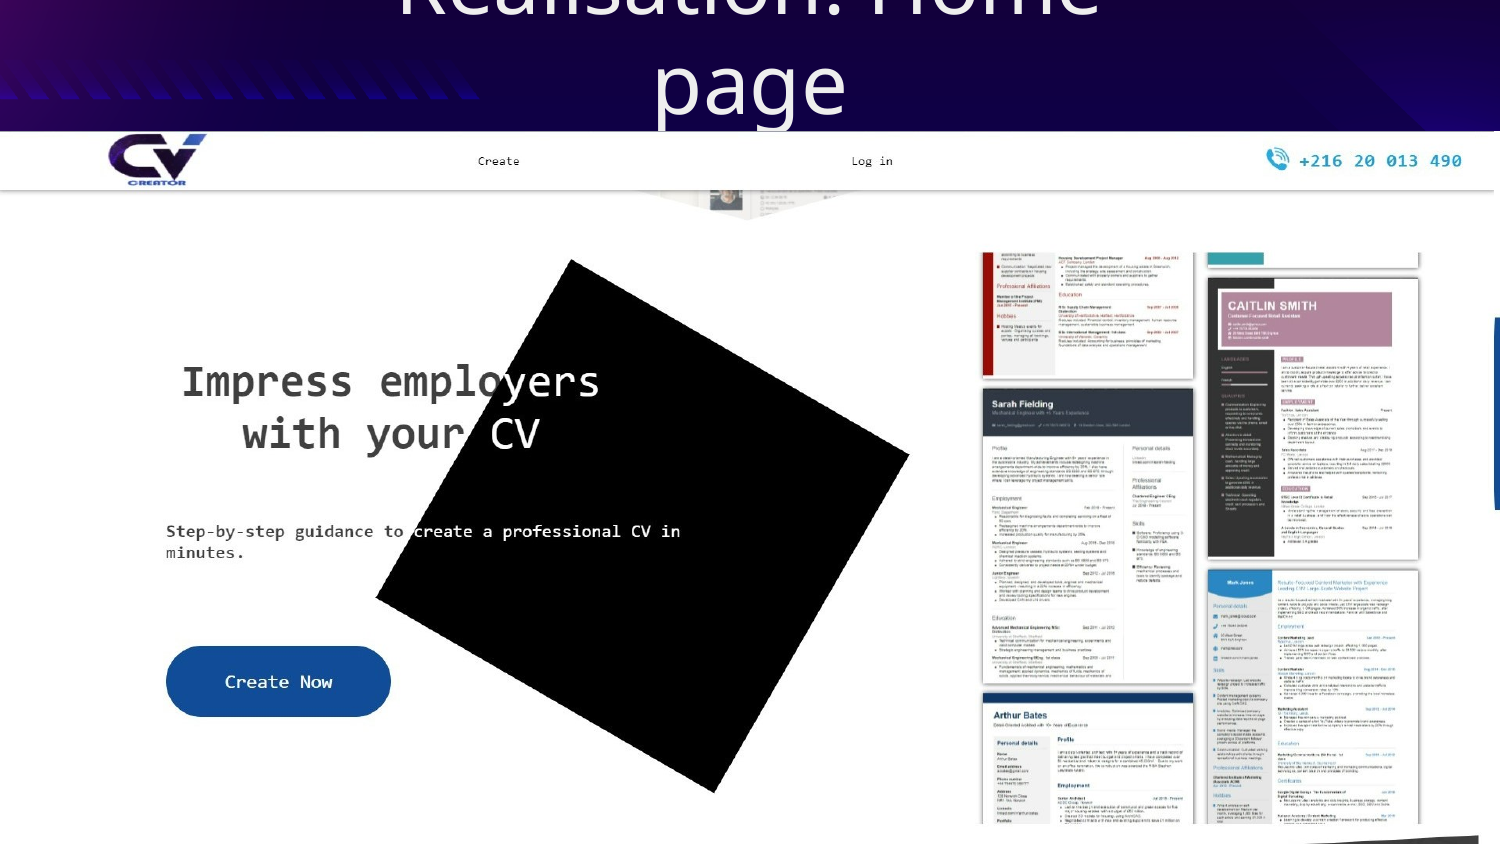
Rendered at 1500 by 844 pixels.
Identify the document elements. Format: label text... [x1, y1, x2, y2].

picture [0, 0, 1500, 844]
title Réalisation: Home page [322, 0, 1178, 129]
